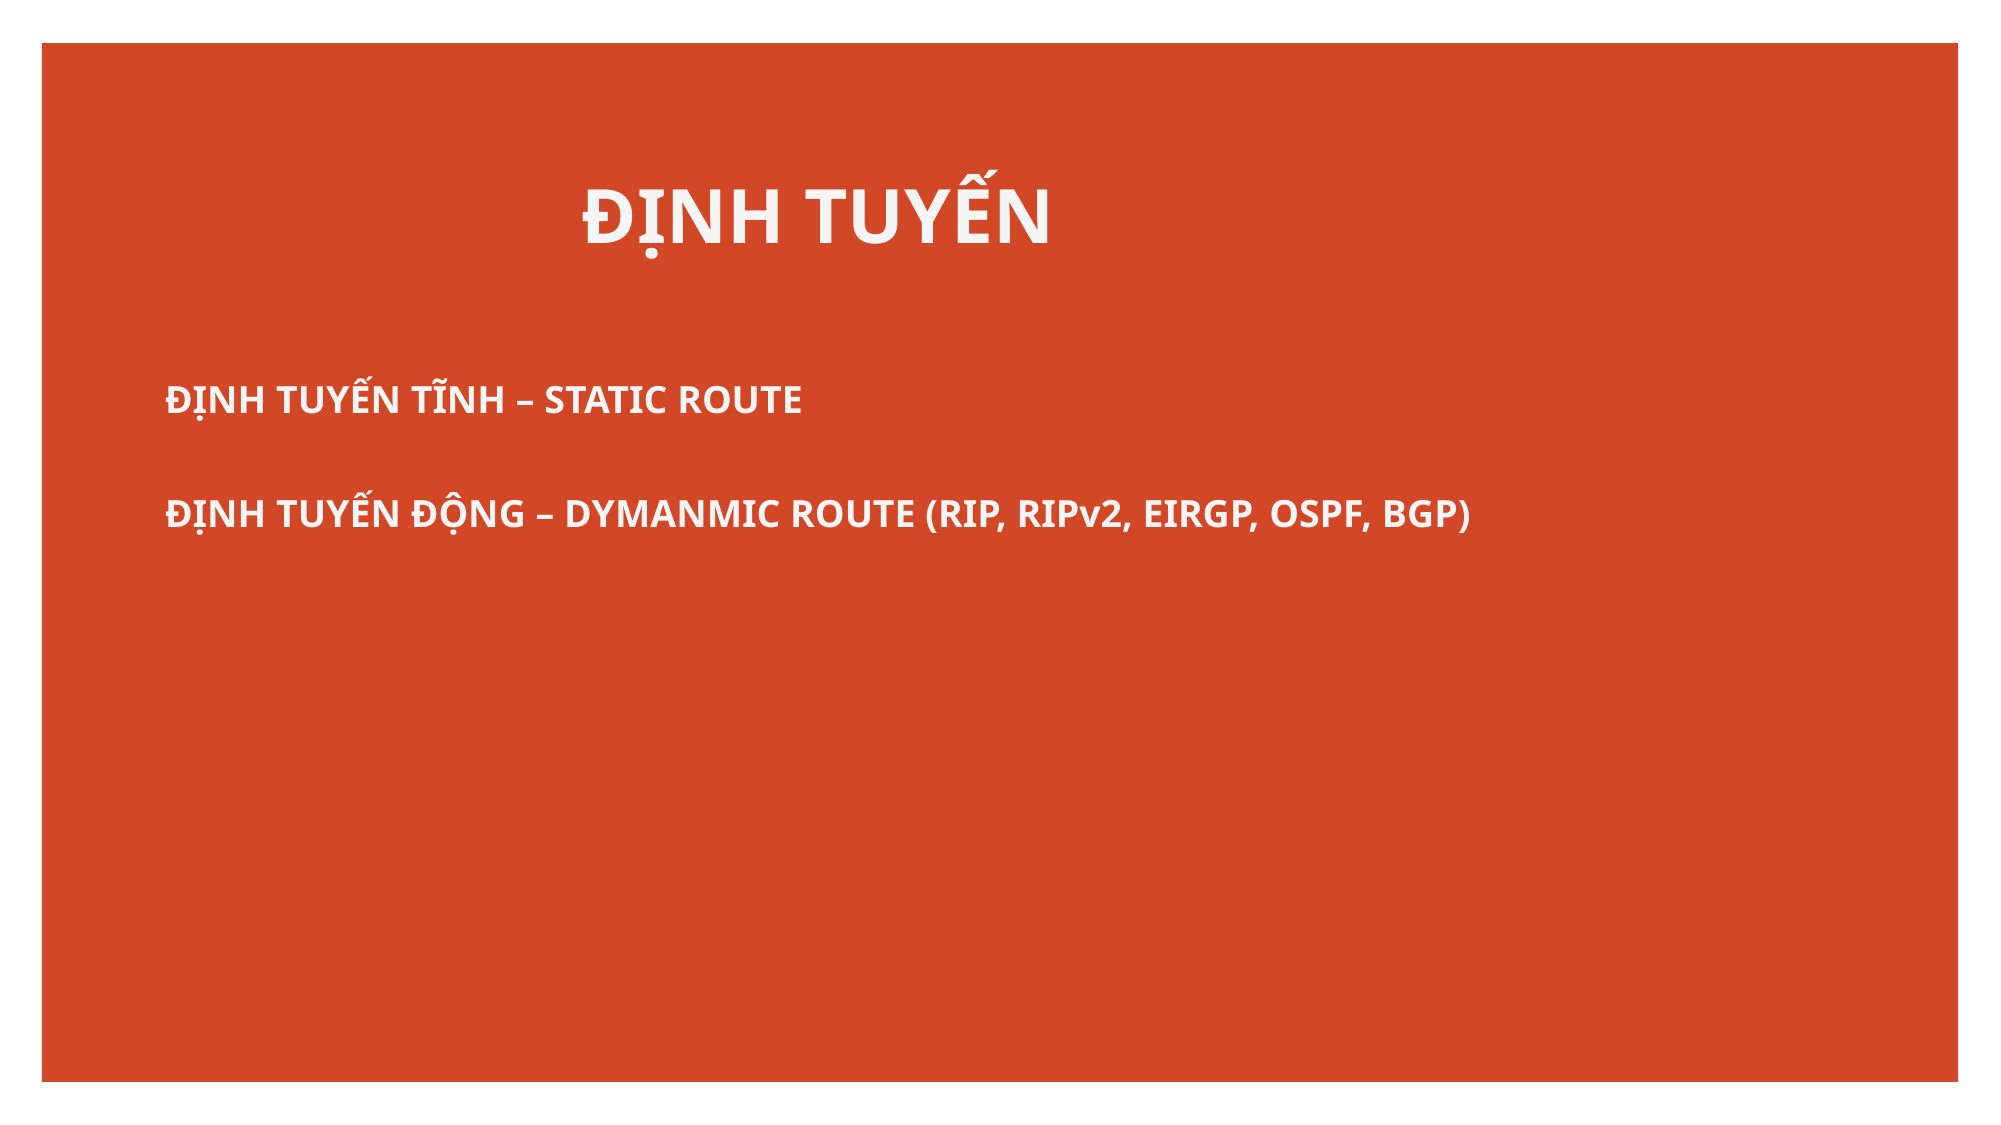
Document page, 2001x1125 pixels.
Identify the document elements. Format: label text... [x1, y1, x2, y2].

title ĐỊNH TUYẾN [566, 160, 1695, 266]
list ĐỊNH TUYẾN TĨNH – STATIC ROUTE ĐỊNH TUYẾN ĐỘNG – DYMANMIC ROUTE (RIP, RIPv2, EIRGP, OSPF, BGP) [150, 346, 1755, 999]
